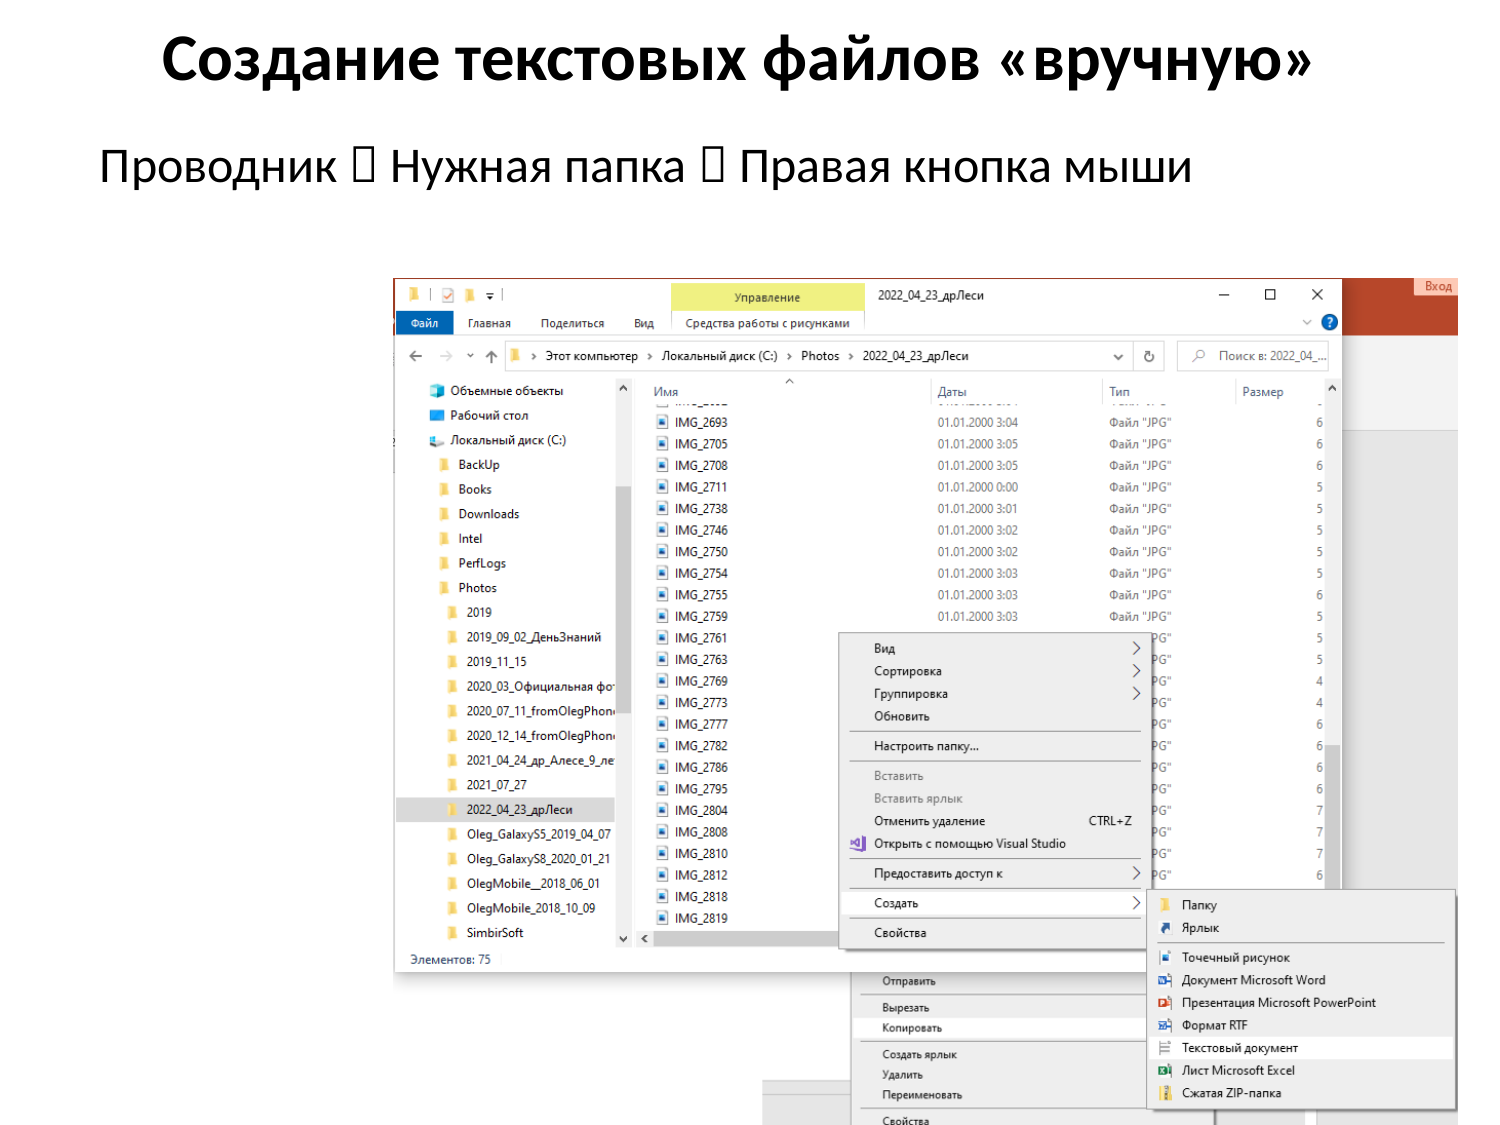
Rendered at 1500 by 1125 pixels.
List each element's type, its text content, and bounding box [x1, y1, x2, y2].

title Создание текстовых файлов «вручную» [0, 19, 1483, 88]
text_box Проводник  Нужная папка  Правая кнопка мыши [85, 125, 1432, 201]
picture [392, 278, 1458, 1125]
